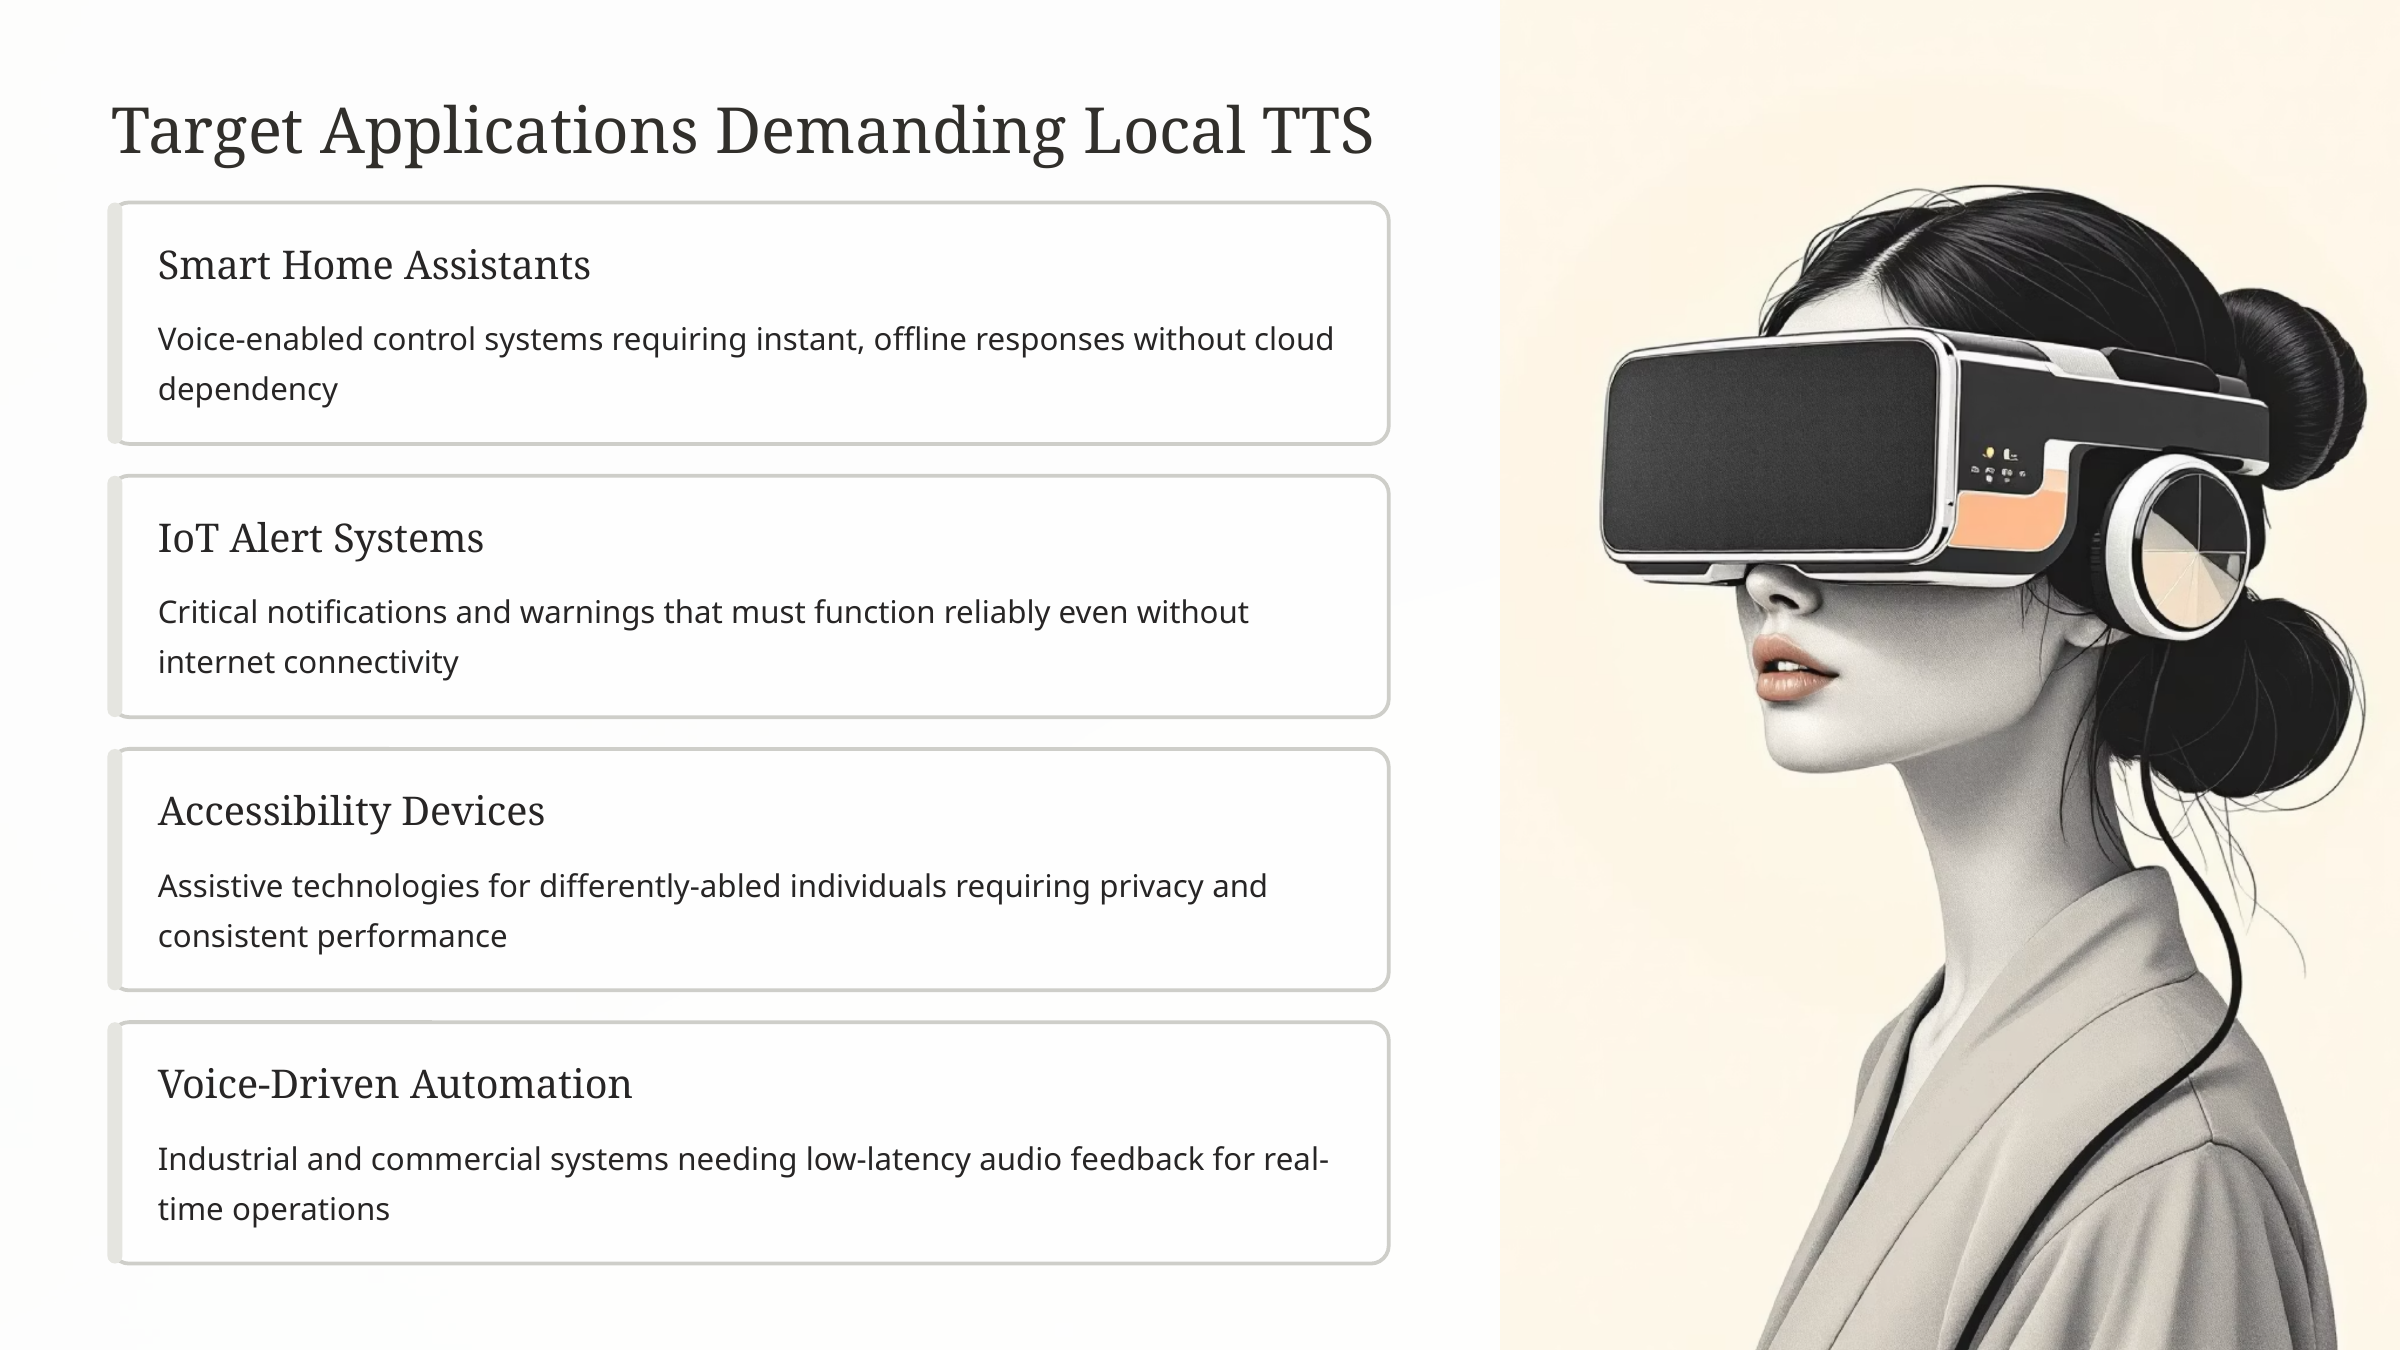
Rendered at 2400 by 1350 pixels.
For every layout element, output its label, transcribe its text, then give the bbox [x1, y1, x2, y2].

picture [1499, 0, 2400, 1350]
text_box Industrial and commercial systems needing low-latency audio feedback for real-time operations [157, 1126, 1354, 1229]
text_box [107, 202, 123, 444]
text_box [121, 1022, 1389, 1264]
text_box [120, 475, 1389, 718]
text_box [107, 748, 123, 991]
text_box Voice-Driven Automation [157, 1057, 609, 1108]
text_box IoT Alert Systems [157, 511, 556, 561]
text_box Smart Home Assistants [157, 238, 571, 288]
text_box [107, 475, 123, 718]
text_box [107, 1022, 123, 1264]
text_box [121, 202, 1389, 444]
text_box Target Applications Demanding Local TTS [111, 87, 1303, 167]
text_box [120, 748, 1389, 991]
text_box Accessibility Devices [157, 784, 556, 835]
text_box Assistive technologies for differently-abled individuals requiring privacy and consistent performance [157, 853, 1354, 955]
text_box Critical notifications and warnings that must function reliably even without internet connectivity [157, 579, 1354, 682]
text_box Voice-enabled control systems requiring instant, offline responses without cloud dependency [157, 306, 1354, 409]
